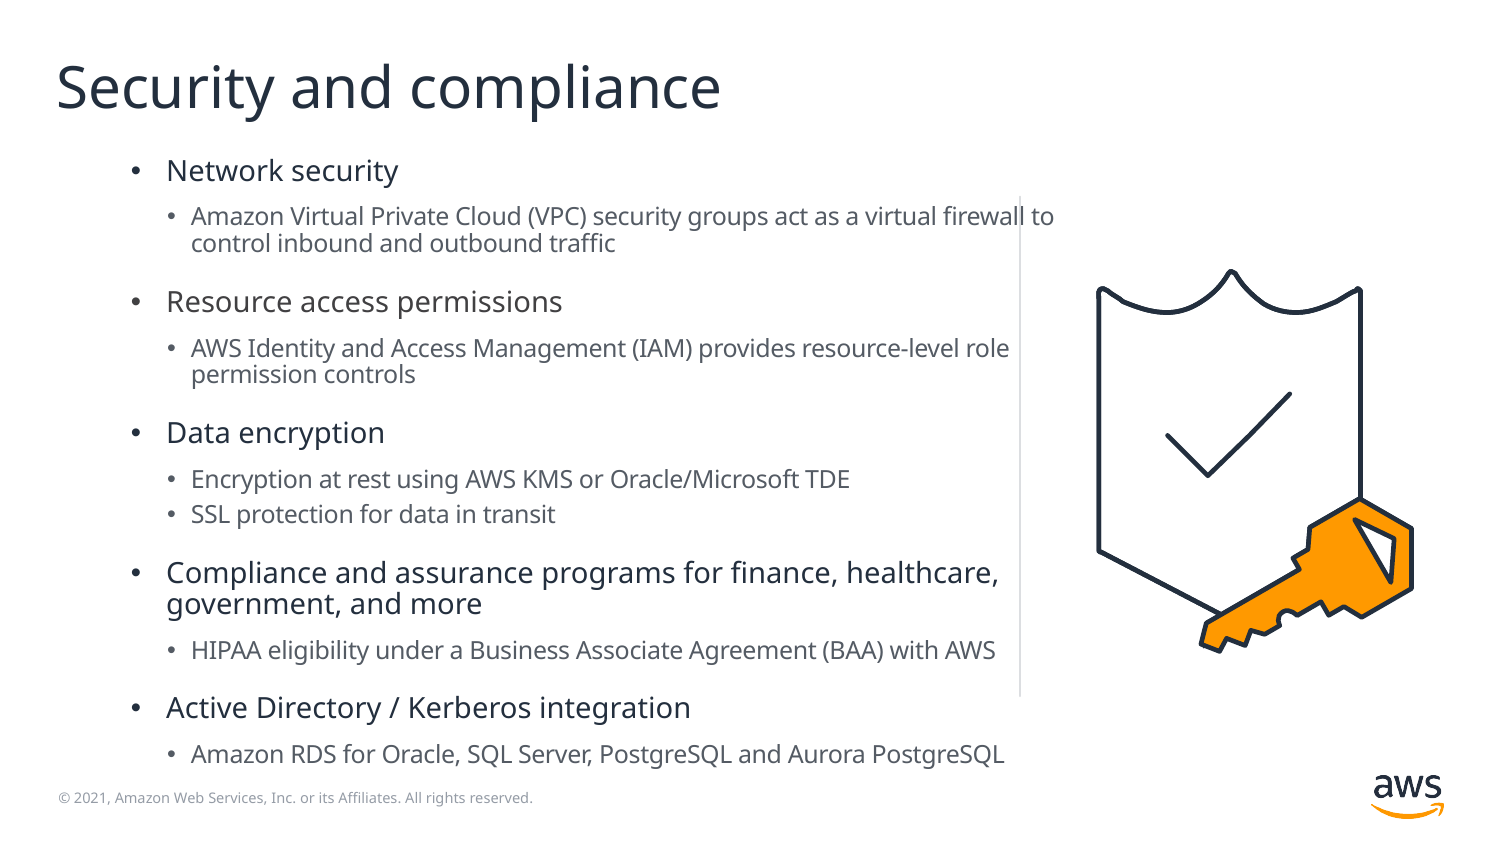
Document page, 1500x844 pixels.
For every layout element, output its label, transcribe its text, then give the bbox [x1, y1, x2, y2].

title Security and compliance [56, 58, 1403, 122]
picture [1371, 775, 1444, 819]
text_box Network security Amazon Virtual Private Cloud (VPC) security groups act as a virtual firewall to control inbound and outbound traffic Resource access permissions AWS Identity and Access Management (IAM) provides resource-level role permission controls Data encryption Encryption at rest using AWS KMS or Oracle/Microsoft TDE SSL protection for data in transit Compliance and assurance programs for finance, healthcare, government, and more HIPAA eligibility under a Business Associate Agreement (BAA) with AWS Active Directory / Kerberos integration Amazon RDS for Oracle, SQL Server, PostgreSQL and Aurora PostgreSQL [130, 156, 1071, 805]
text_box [1096, 270, 1428, 641]
